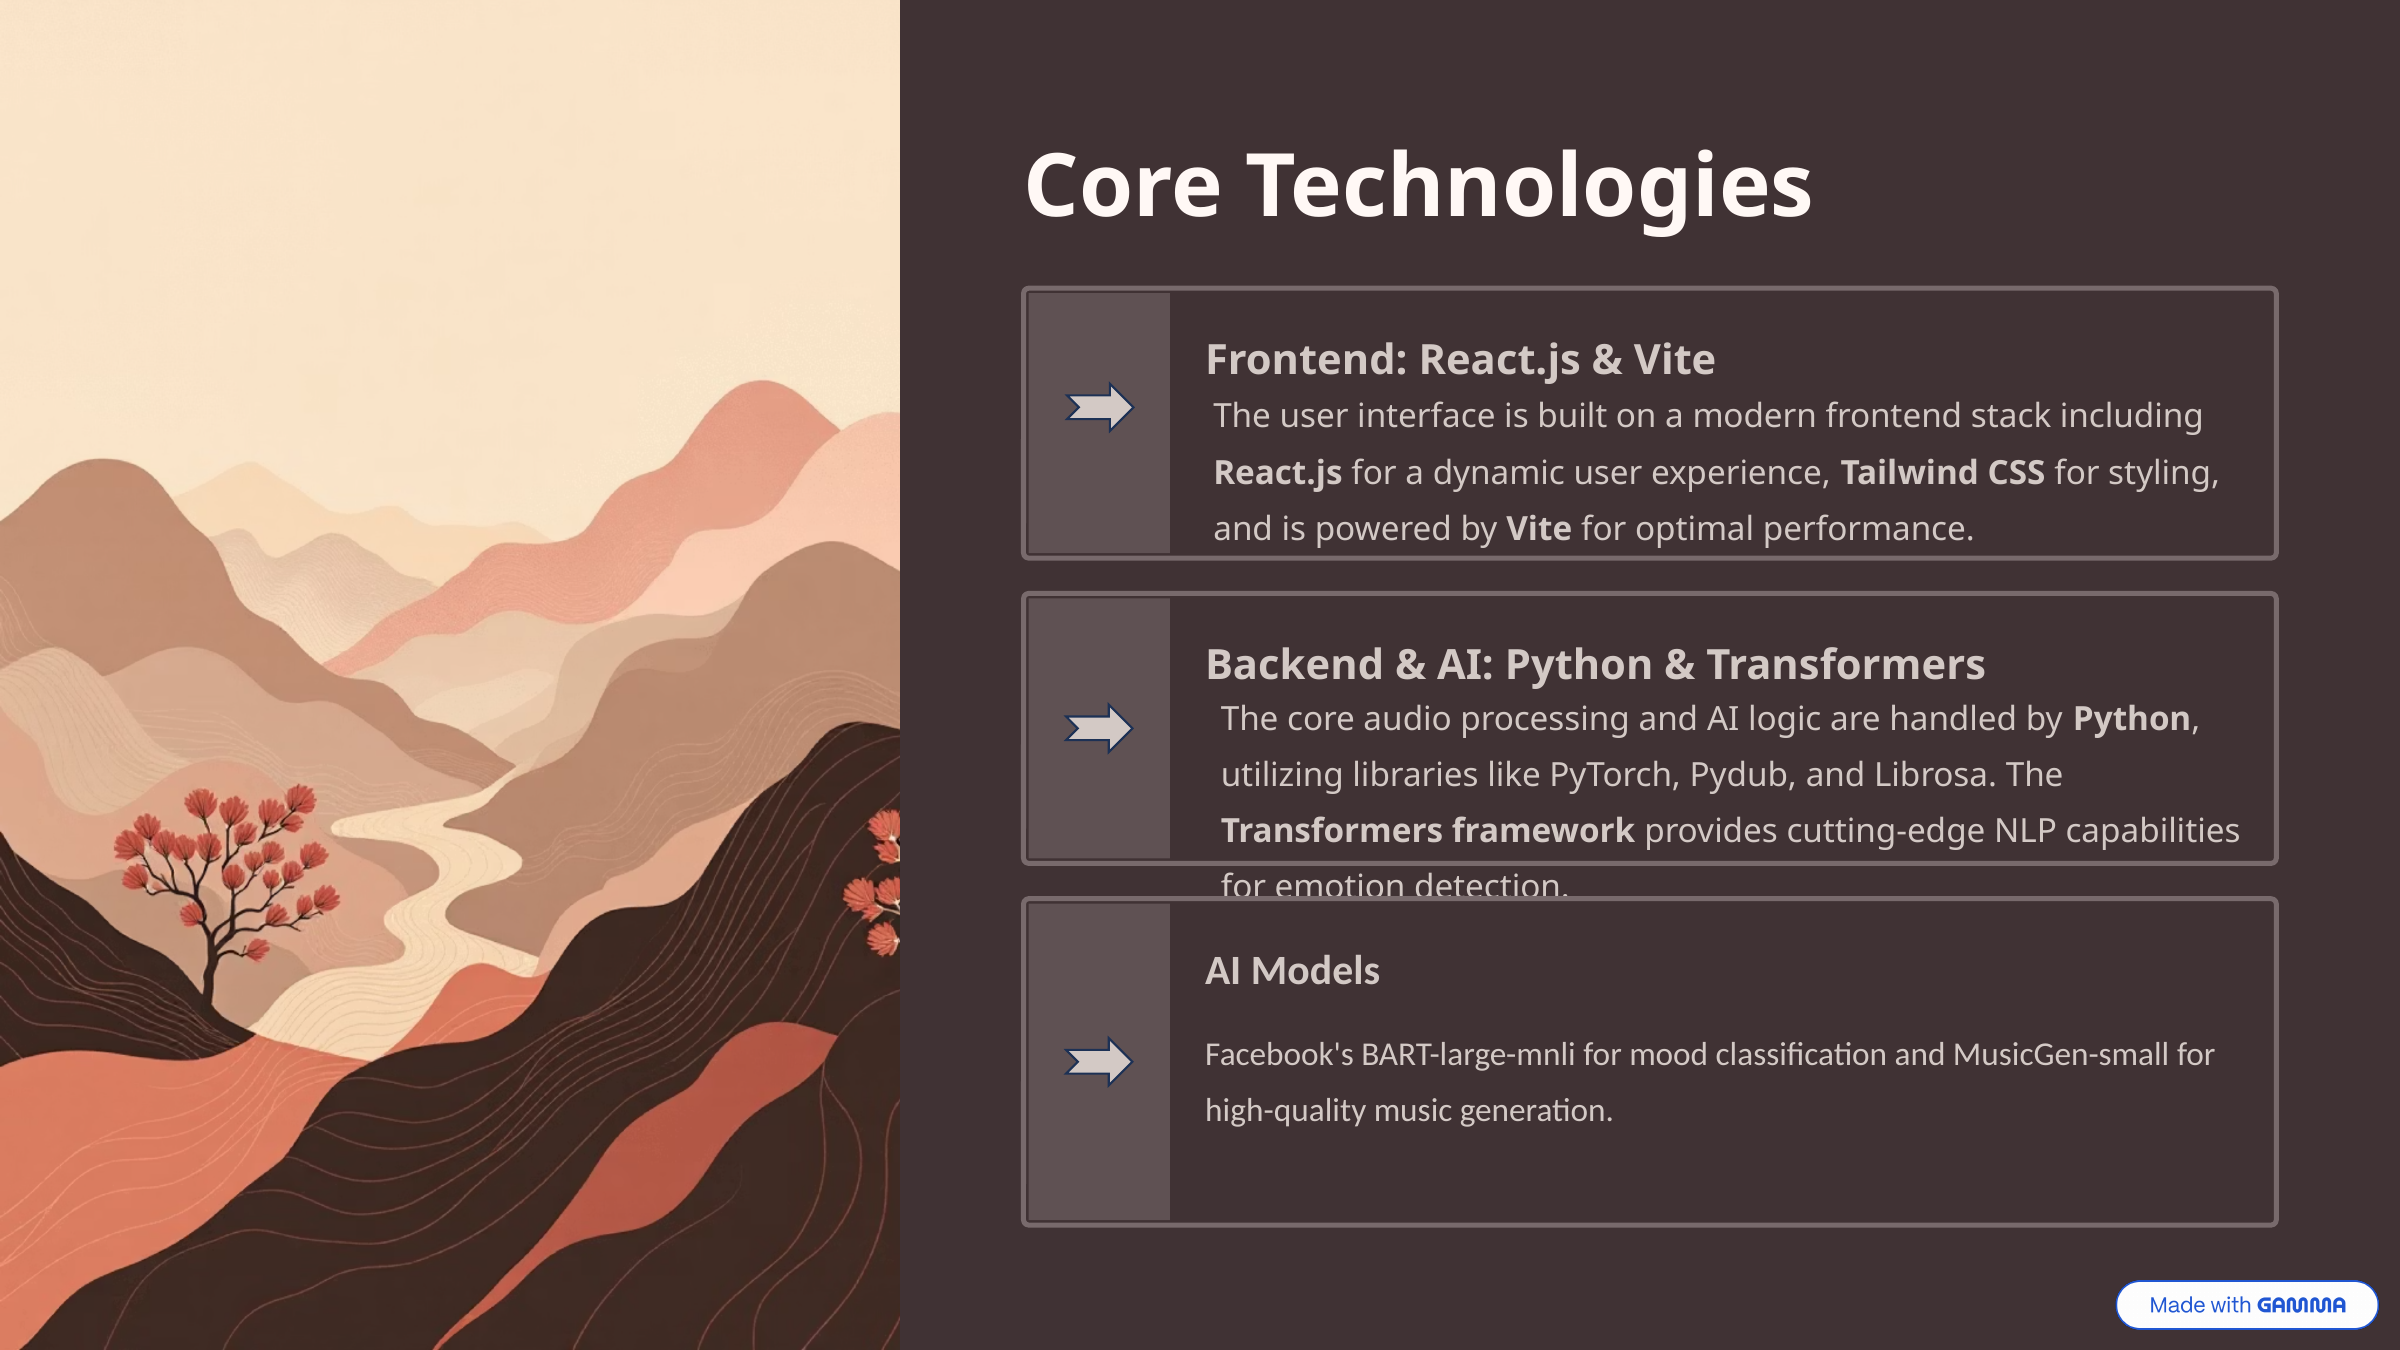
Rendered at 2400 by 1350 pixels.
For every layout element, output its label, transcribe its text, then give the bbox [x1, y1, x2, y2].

picture [2106, 1271, 2389, 1339]
text_box Facebook's BART-large-mnli for mood classification and MusicGen-small for high-quality music generation. [1205, 1015, 2272, 1155]
text_box Frontend: React.js & Vite [1205, 328, 1738, 384]
text_box Core Technologies [1023, 124, 1907, 236]
picture [0, 0, 900, 1350]
text_box AI Models [1205, 938, 1783, 995]
text_box [1028, 293, 1170, 554]
text_box [1028, 598, 1170, 859]
text_box Backend & AI: Python & Transformers [1205, 633, 1872, 689]
text_box [1028, 903, 1170, 1221]
text_box [1063, 702, 1134, 755]
text_box The core audio processing and AI logic are handled by Python, utilizing libraries like PyTorch, Pydub, and Librosa. The Transformers framework provides cutting-edge NLP capabilities for emotion detection. [1220, 680, 2288, 794]
text_box [1063, 1035, 1134, 1088]
text_box [1023, 288, 2277, 559]
text_box The user interface is built on a modern frontend stack including React.js for a dynamic user experience, Tailwind CSS for styling, and is powered by Vite for optimal performance. [1213, 378, 2280, 546]
text_box [1023, 593, 2277, 864]
text_box [1064, 381, 1135, 434]
text_box [1023, 898, 2277, 1226]
